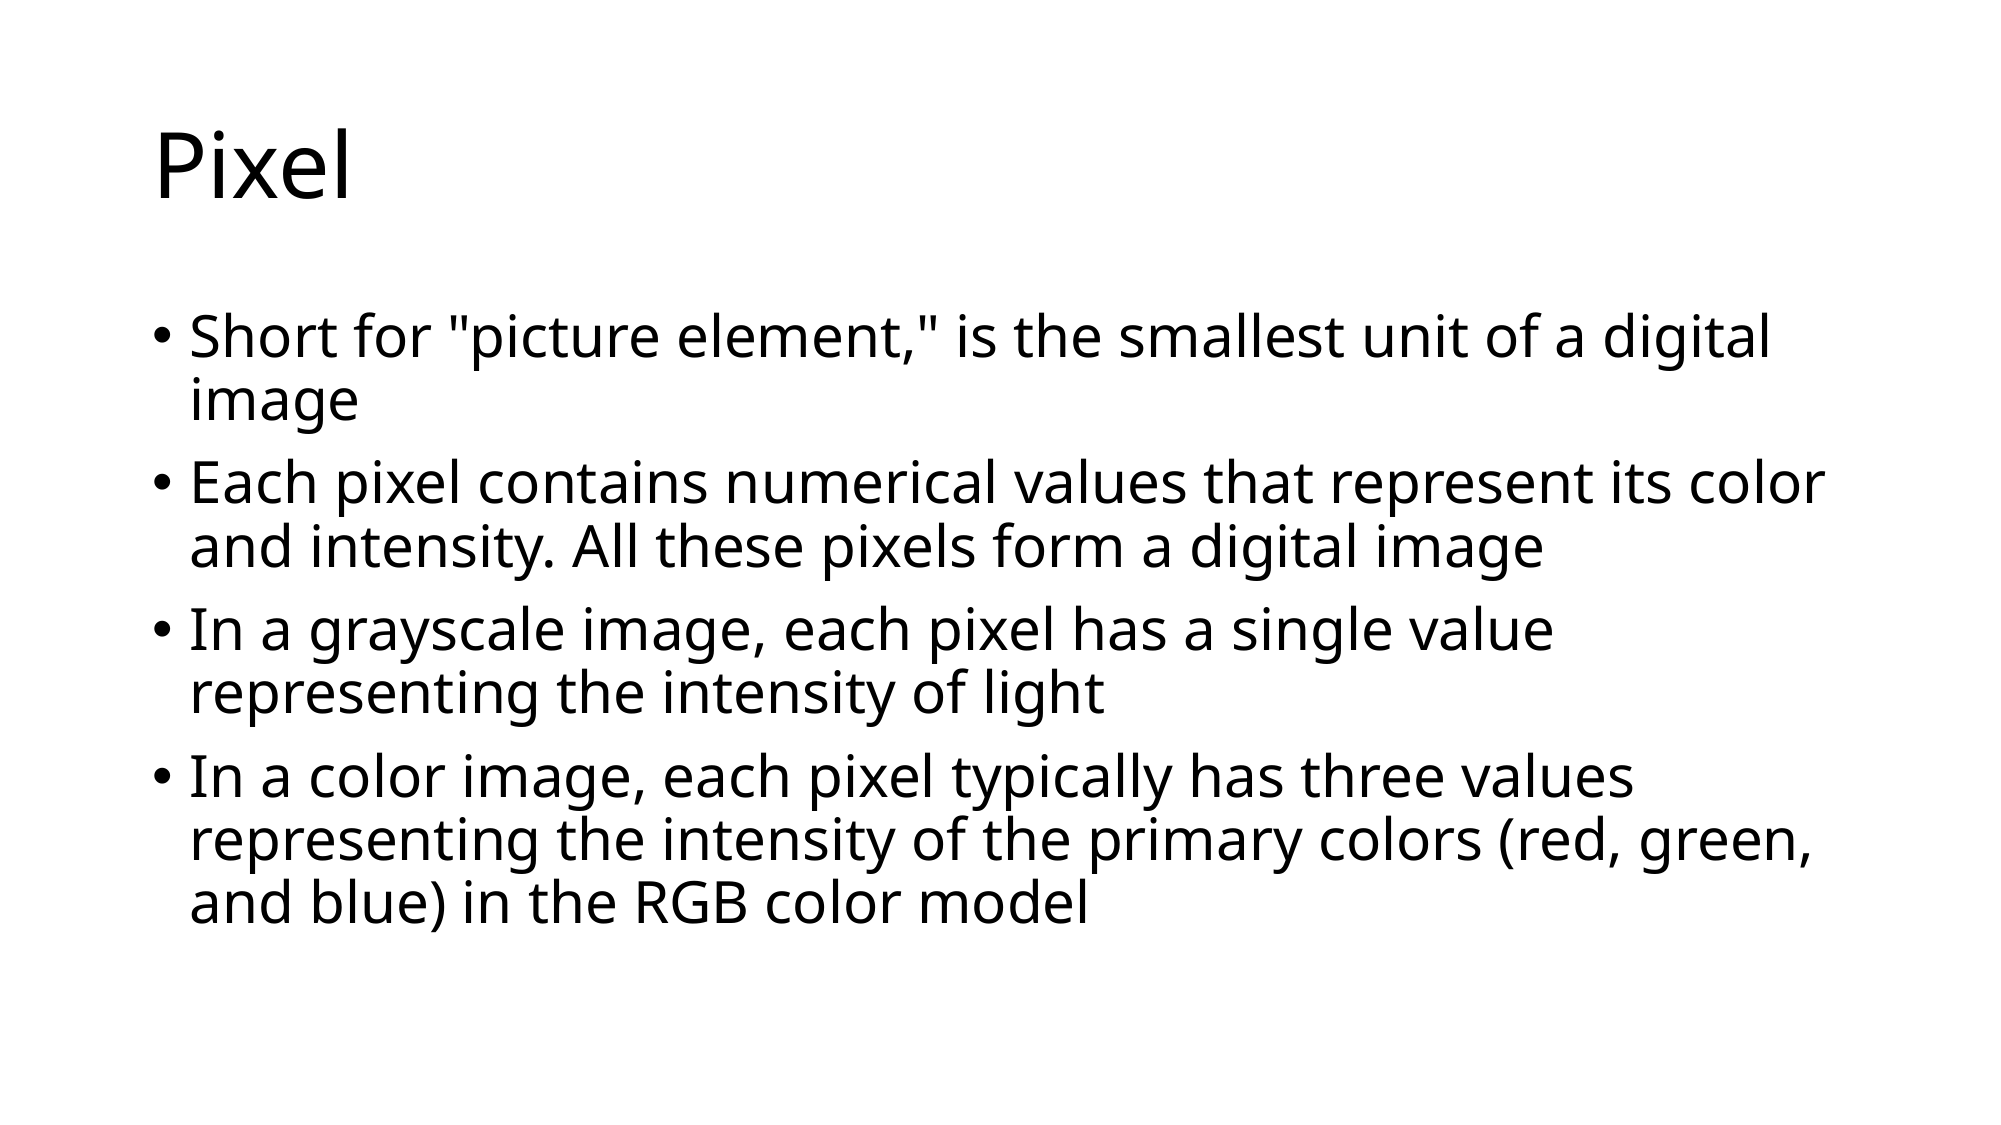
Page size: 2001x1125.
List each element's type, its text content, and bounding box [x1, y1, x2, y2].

title Pixel [137, 59, 1863, 278]
list Short for "picture element," is the smallest unit of a digital image Each pixel contains numerical values that represent its color and intensity. All these pixels form a digital image In a grayscale image, each pixel has a single value representing the intensity of light In a color image, each pixel typically has three values representing the intensity of the primary colors (red, green, and blue) in the RGB color model [137, 299, 1863, 1014]
